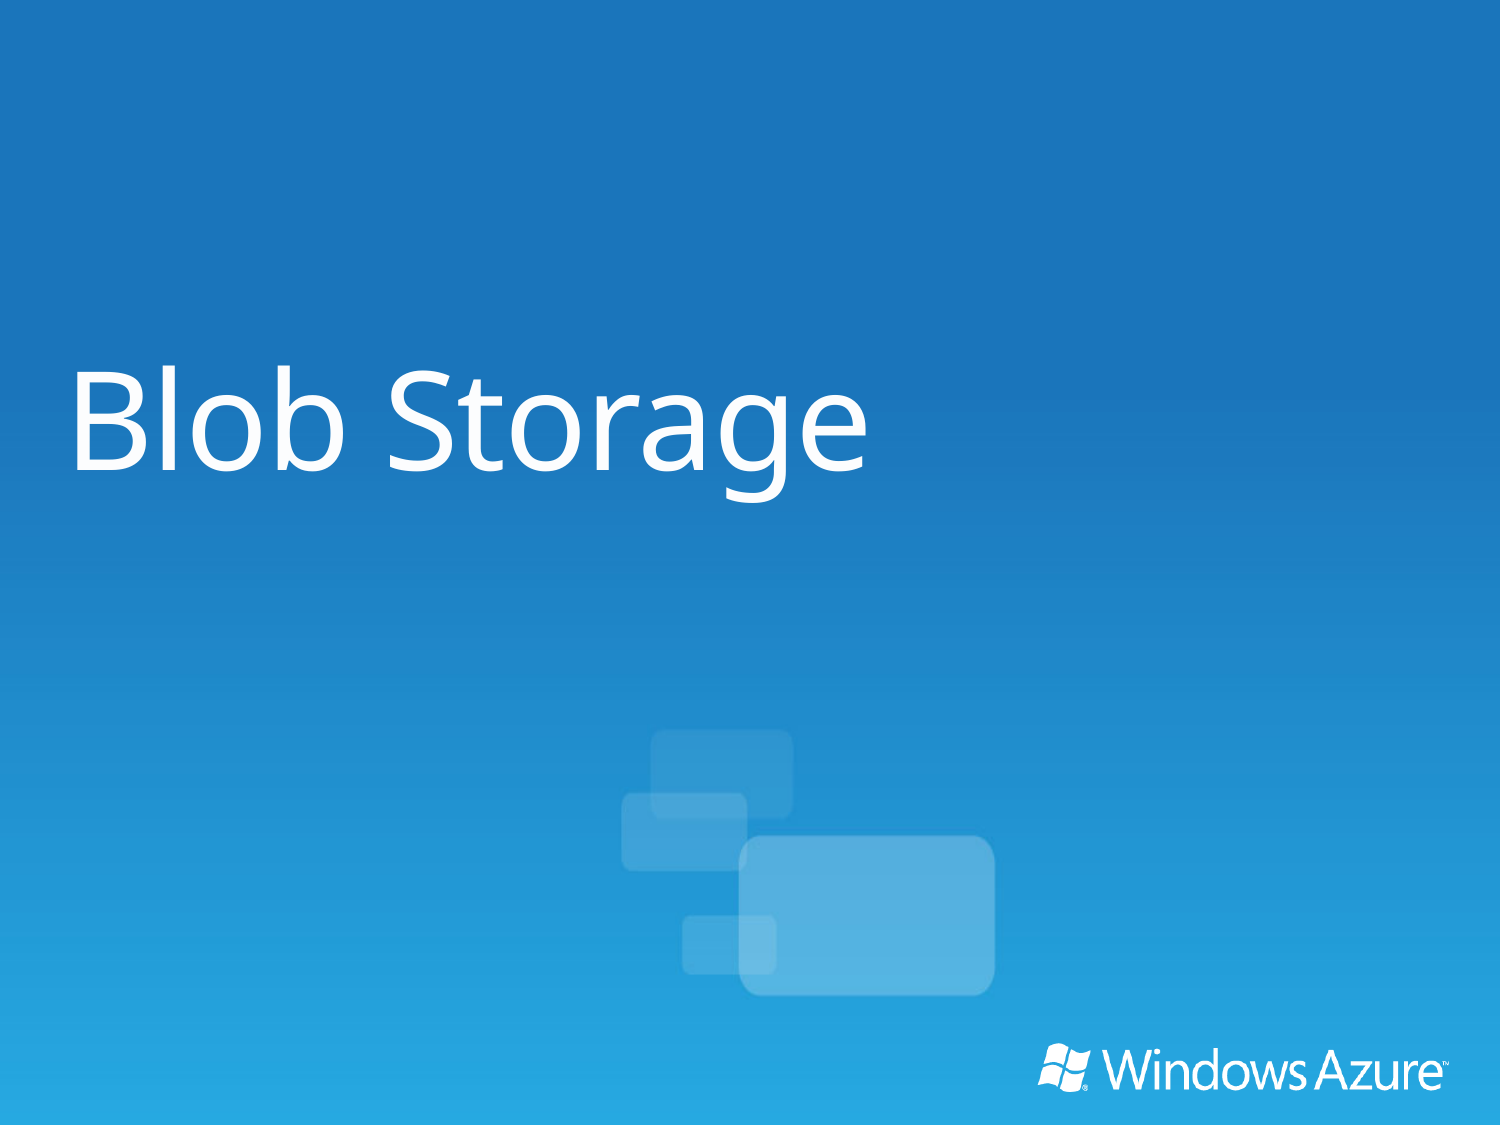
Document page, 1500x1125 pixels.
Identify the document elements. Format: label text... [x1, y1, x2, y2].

picture [0, 0, 1500, 1125]
list Blob Storage [64, 312, 1381, 539]
